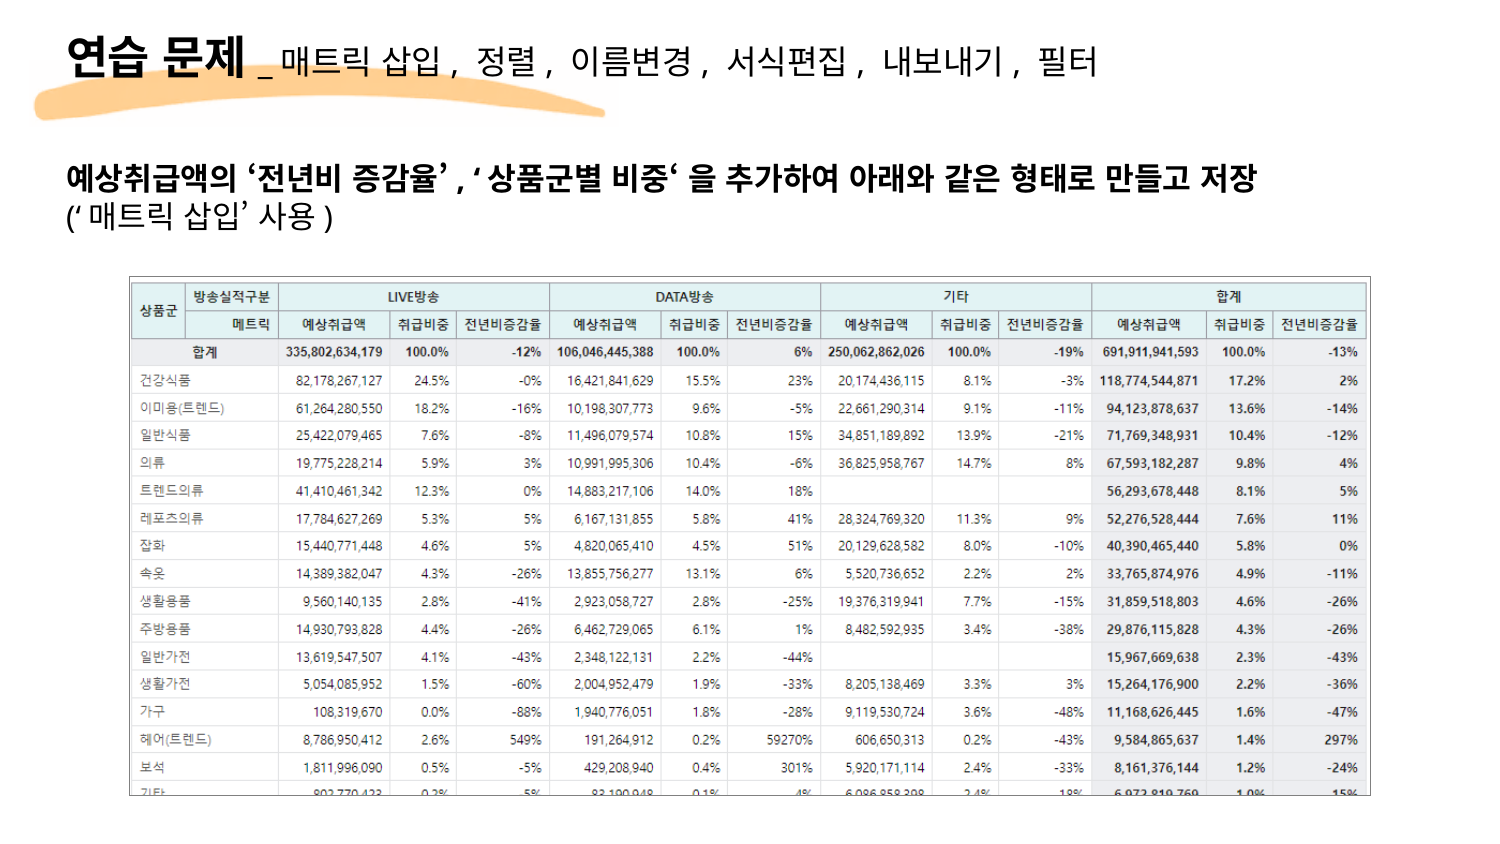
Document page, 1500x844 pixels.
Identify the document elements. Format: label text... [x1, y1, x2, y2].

picture [28, 60, 619, 128]
text_box 예상취급액의 ‘전년비 증감율’, ‘상품군별 비중‘ 을 추가하여 아래와 같은 형태로 만들고 저장 (‘매트릭 삽입’ 사용) [51, 144, 1500, 242]
picture [129, 276, 1371, 797]
text_box 연습 문제_매트릭 삽입, 정렬, 이름변경, 서식편집, 내보내기, 필터 [51, 13, 1140, 108]
